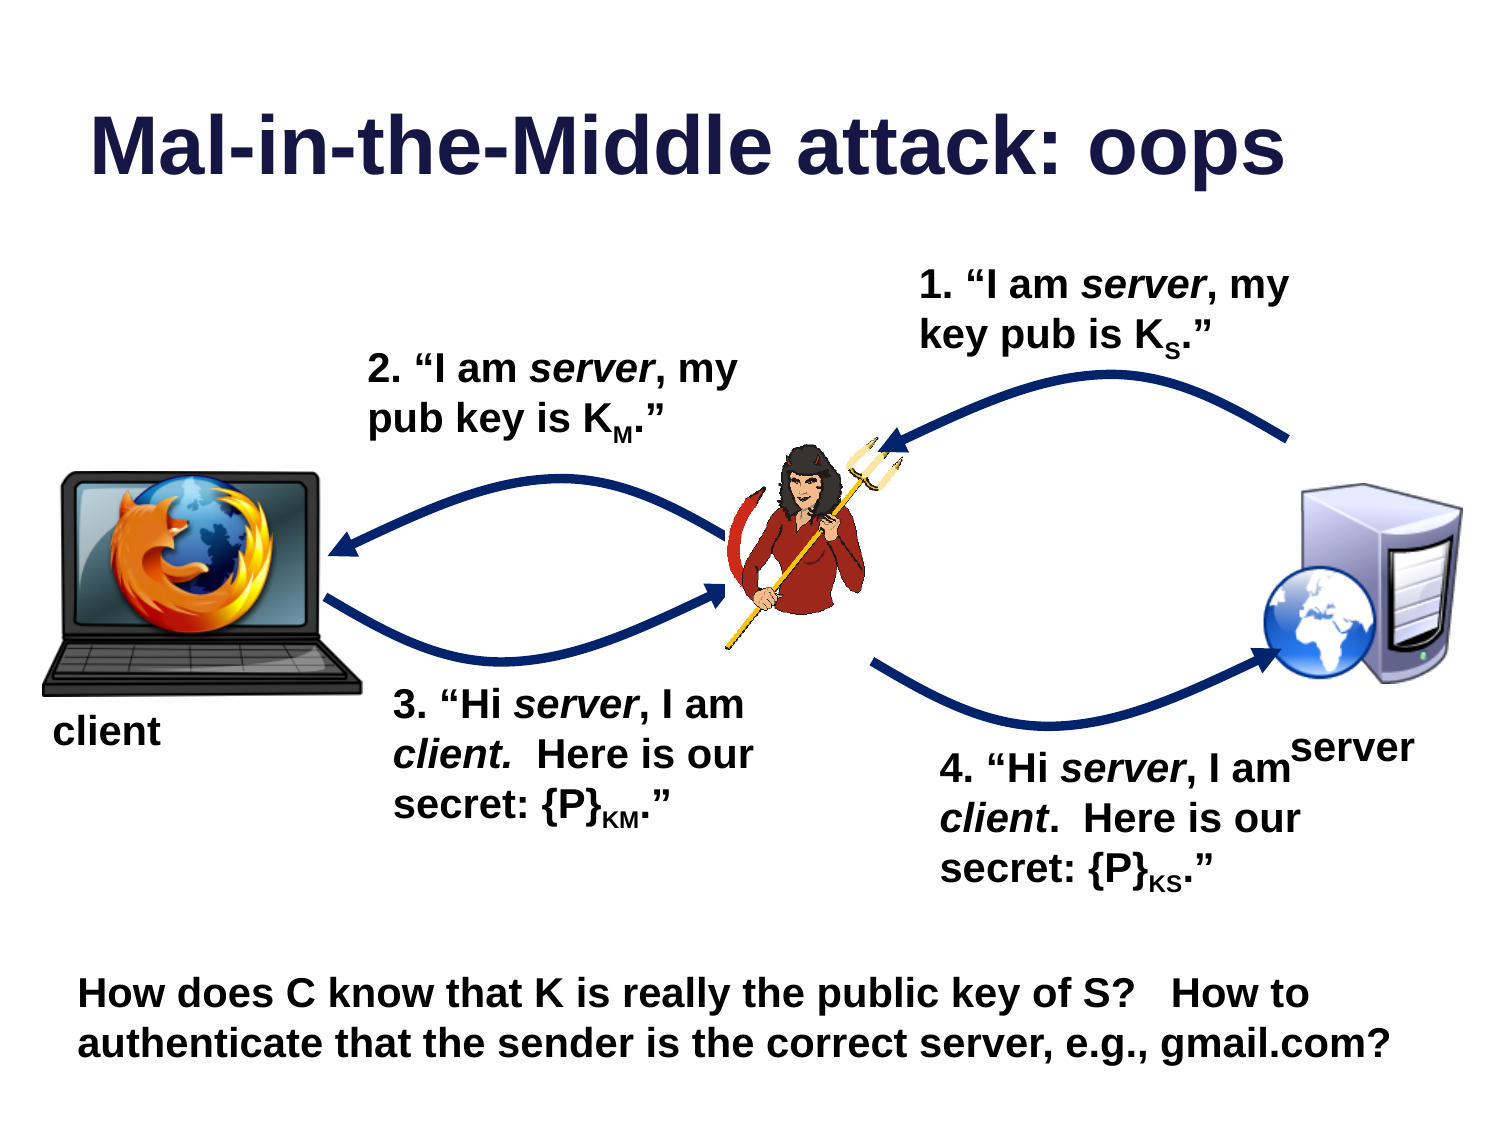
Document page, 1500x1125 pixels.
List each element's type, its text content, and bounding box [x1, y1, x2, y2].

text_box 3. “Hi server, I am client. Here is our secret: {P}KM.” [378, 668, 816, 841]
text_box [871, 649, 1257, 727]
text_box 4. “Hi server, I am client. Here is our secret: {P}KS.” [924, 733, 1363, 906]
text_box [905, 374, 1288, 451]
title Mal-in-the-Middle attack: oops [75, 0, 1425, 200]
picture [1262, 483, 1463, 684]
text_box [366, 478, 719, 555]
text_box server [1274, 712, 1500, 778]
text_box 2. “I am server, my pub key is KM.” [352, 333, 773, 456]
text_box 1. “I am server, my key pub is KS.” [904, 249, 1325, 372]
text_box How does C know that K is really the public key of S? How to authenticate that the sender is the correct server, e.g., gmail.com? [62, 958, 1463, 1074]
picture [724, 436, 903, 650]
text_box [366, 584, 719, 663]
text_box client [37, 696, 378, 762]
picture [42, 458, 363, 697]
